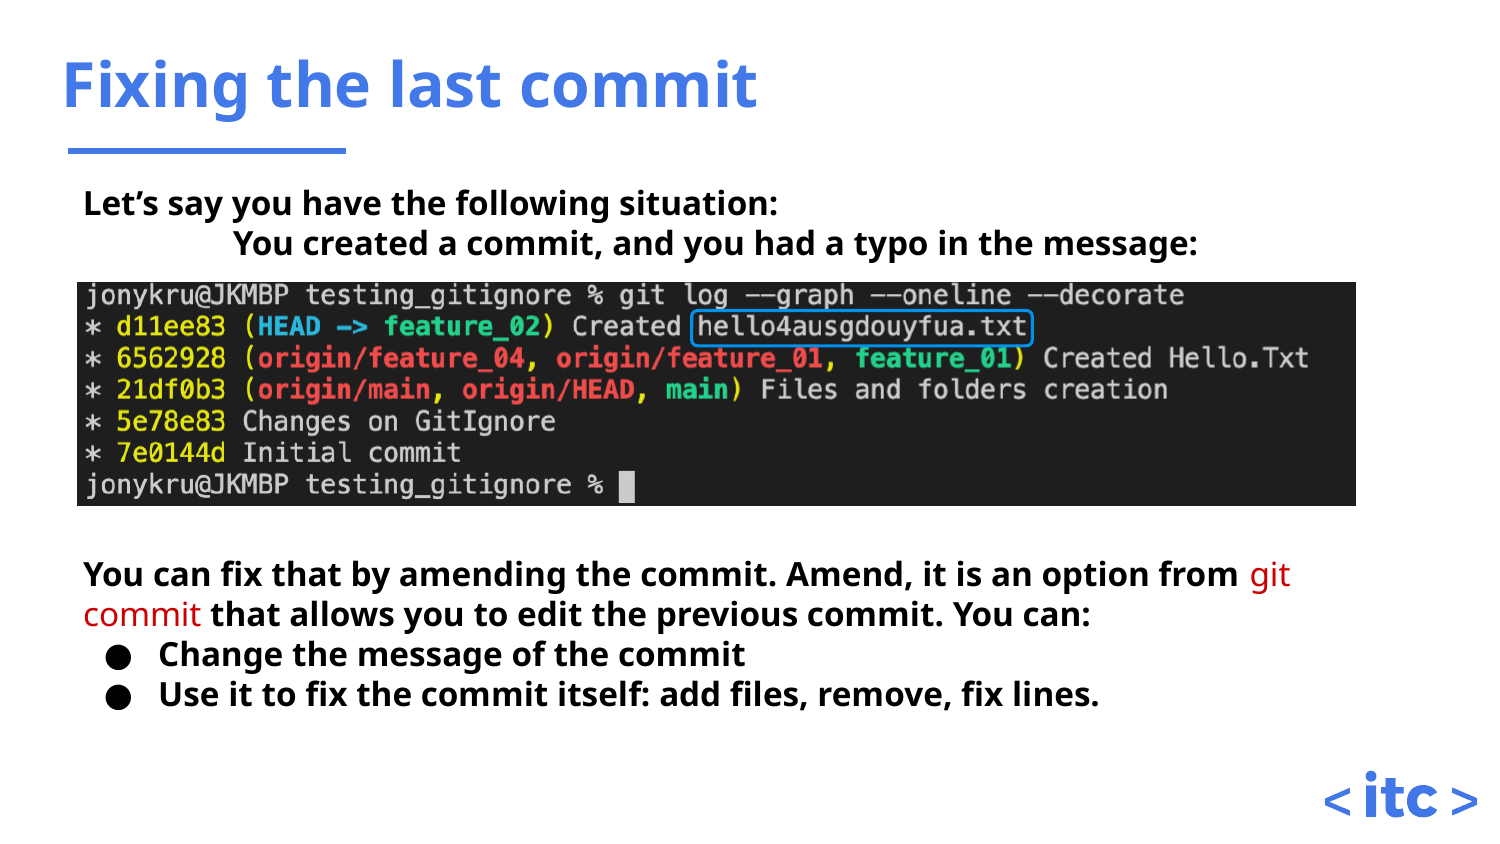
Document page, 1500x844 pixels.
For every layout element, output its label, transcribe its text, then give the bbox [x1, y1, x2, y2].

text_box Fixing the last commit [46, 37, 1485, 135]
picture [1316, 759, 1485, 828]
text_box Let’s say you have the following situation: You created a commit, and you had a typo in the message: [67, 167, 1463, 270]
text_box You can fix that by amending the commit. Amend, it is an option from git commit that allows you to edit the previous commit. You can: Change the message of the commit Use it to fix the commit itself: add files, remove, fix lines. [68, 538, 1347, 844]
picture [76, 281, 1357, 507]
